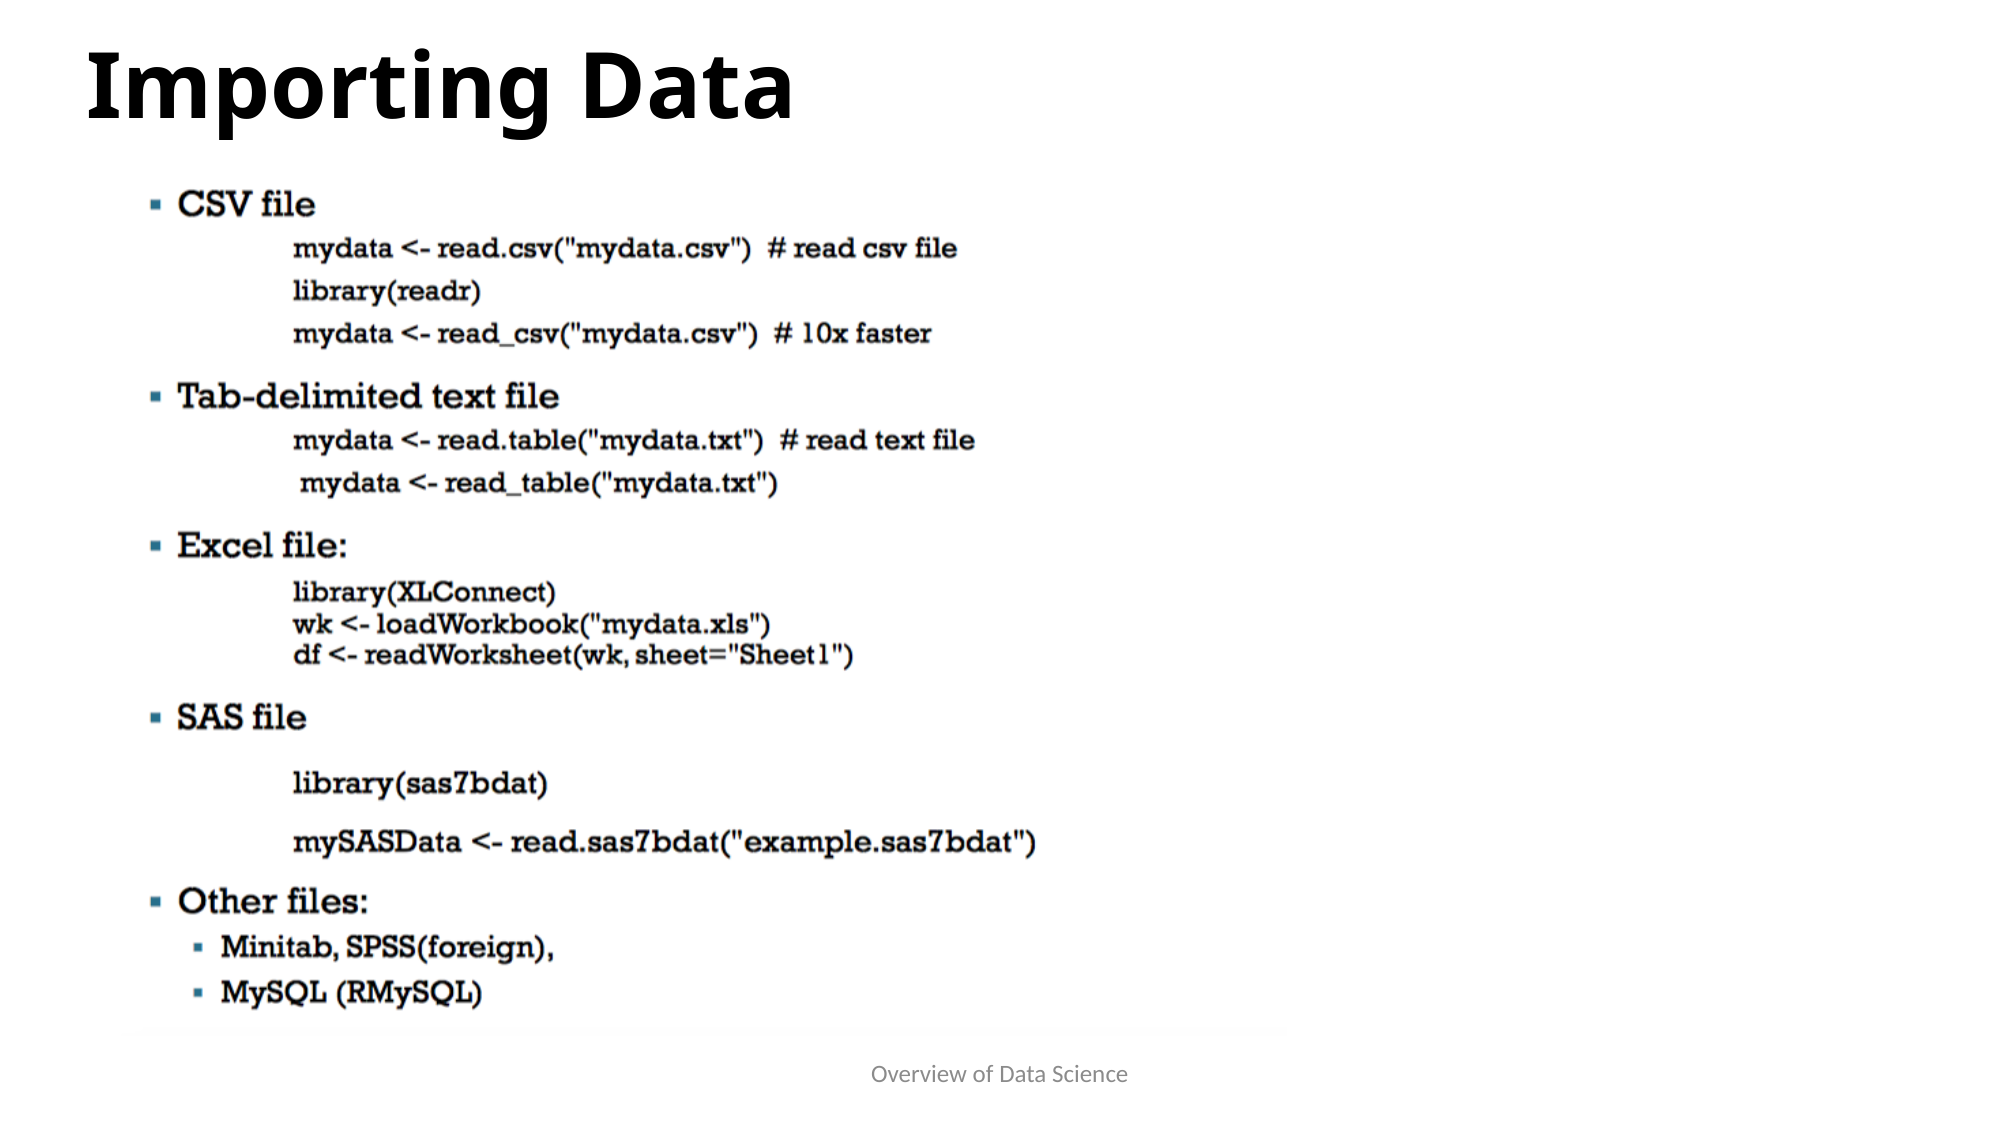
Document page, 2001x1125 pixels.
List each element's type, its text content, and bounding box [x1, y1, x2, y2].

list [121, 163, 1287, 1036]
footer Overview of Data Science [662, 1042, 1338, 1103]
title Importing Data [71, 0, 1814, 228]
